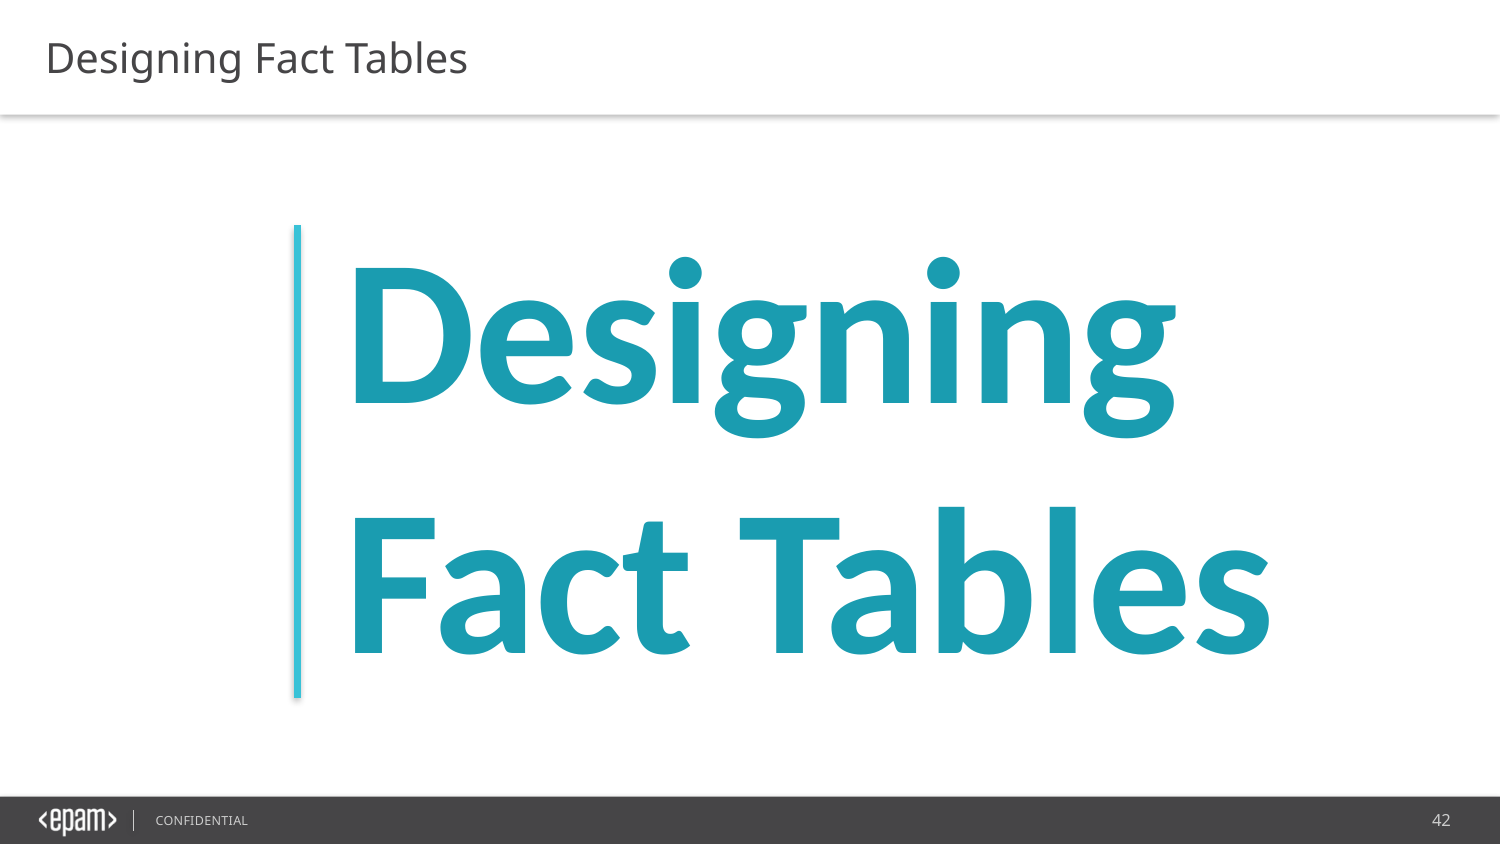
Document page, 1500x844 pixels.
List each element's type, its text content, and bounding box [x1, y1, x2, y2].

list Designing Fact Tables [0, 0, 1500, 115]
picture [38, 808, 117, 837]
text_box Designing Fact Tables [329, 187, 1372, 703]
